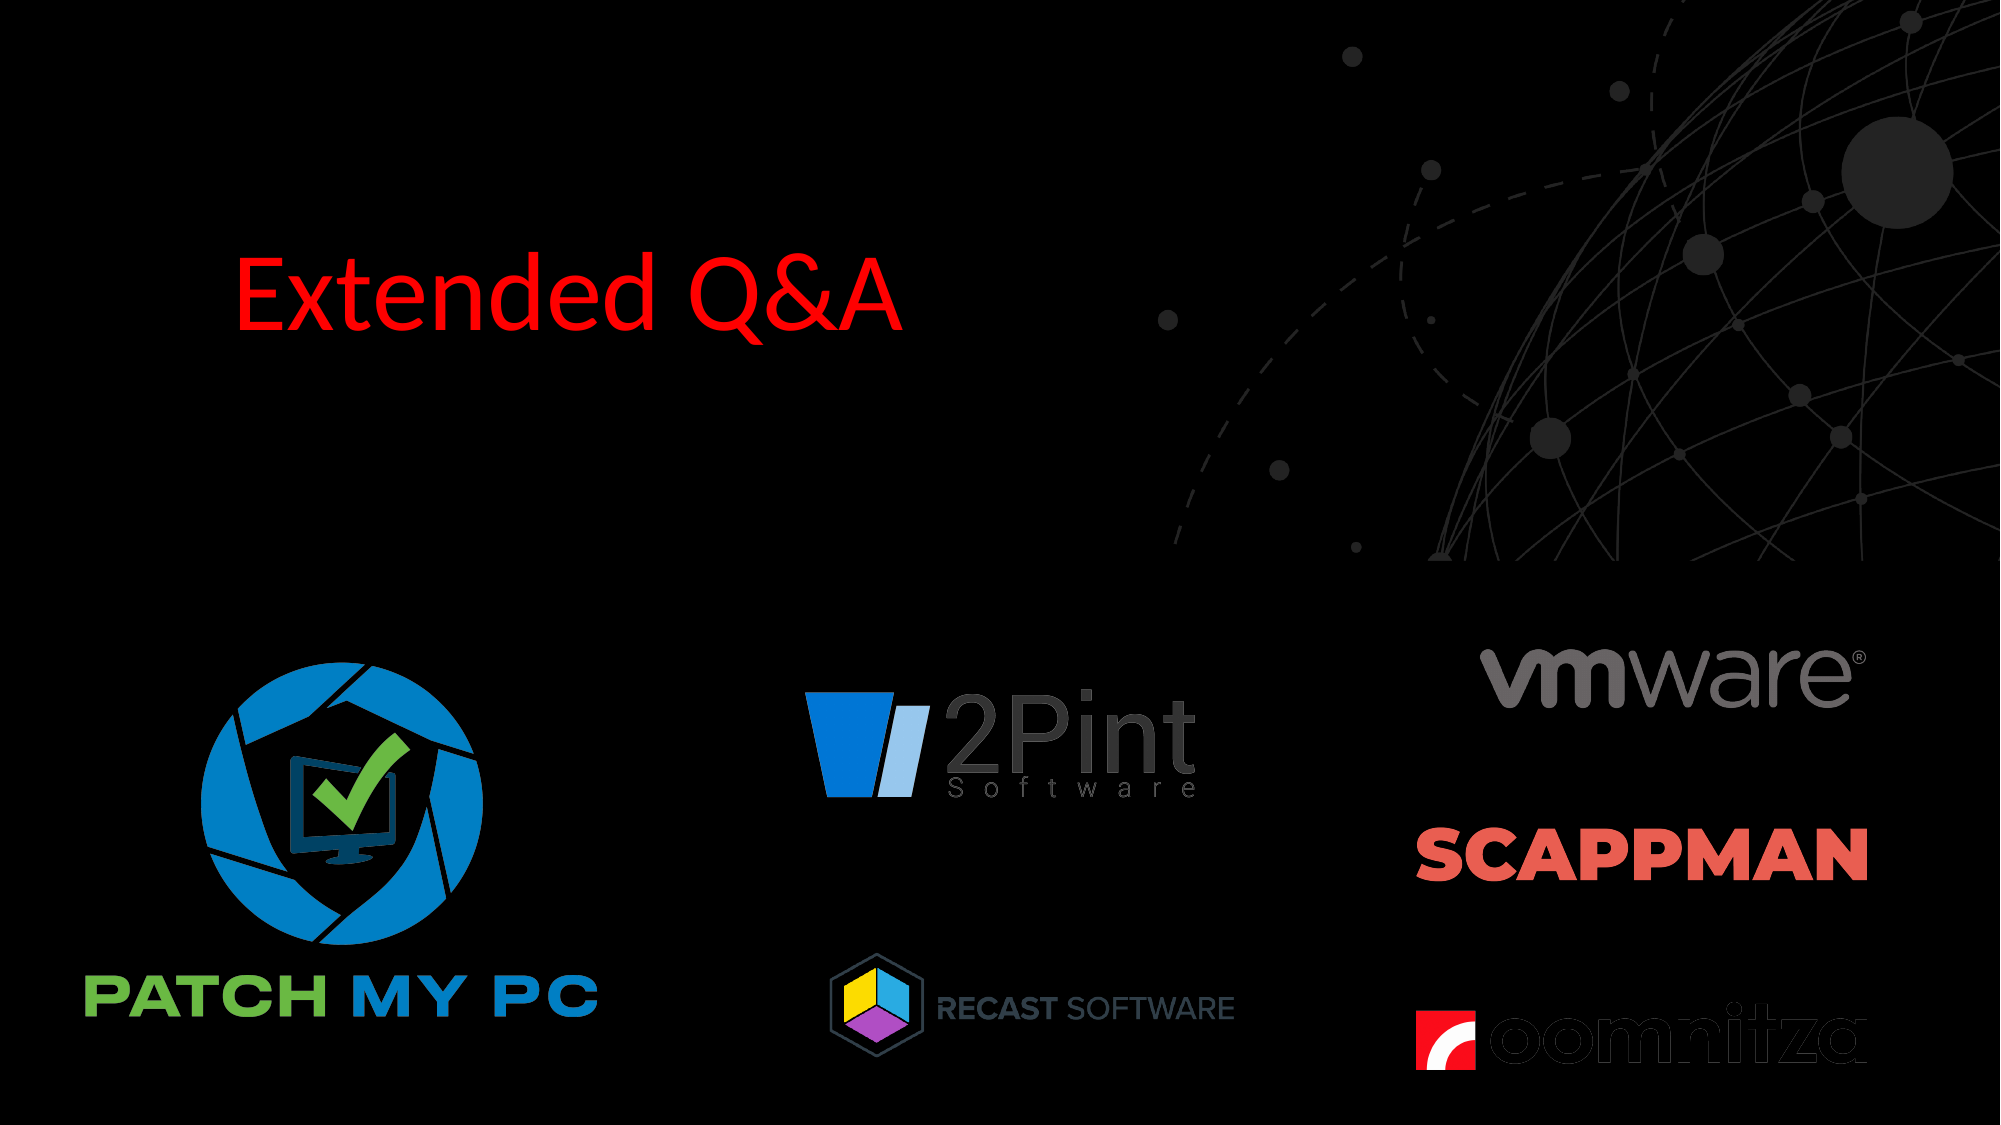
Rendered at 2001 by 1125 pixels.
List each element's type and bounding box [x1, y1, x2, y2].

picture [1416, 825, 1867, 887]
picture [804, 631, 1255, 857]
picture [804, 940, 1255, 1070]
picture [1119, 0, 2000, 560]
picture [1476, 647, 1867, 711]
picture [41, 622, 642, 1059]
picture [1416, 1002, 1867, 1070]
